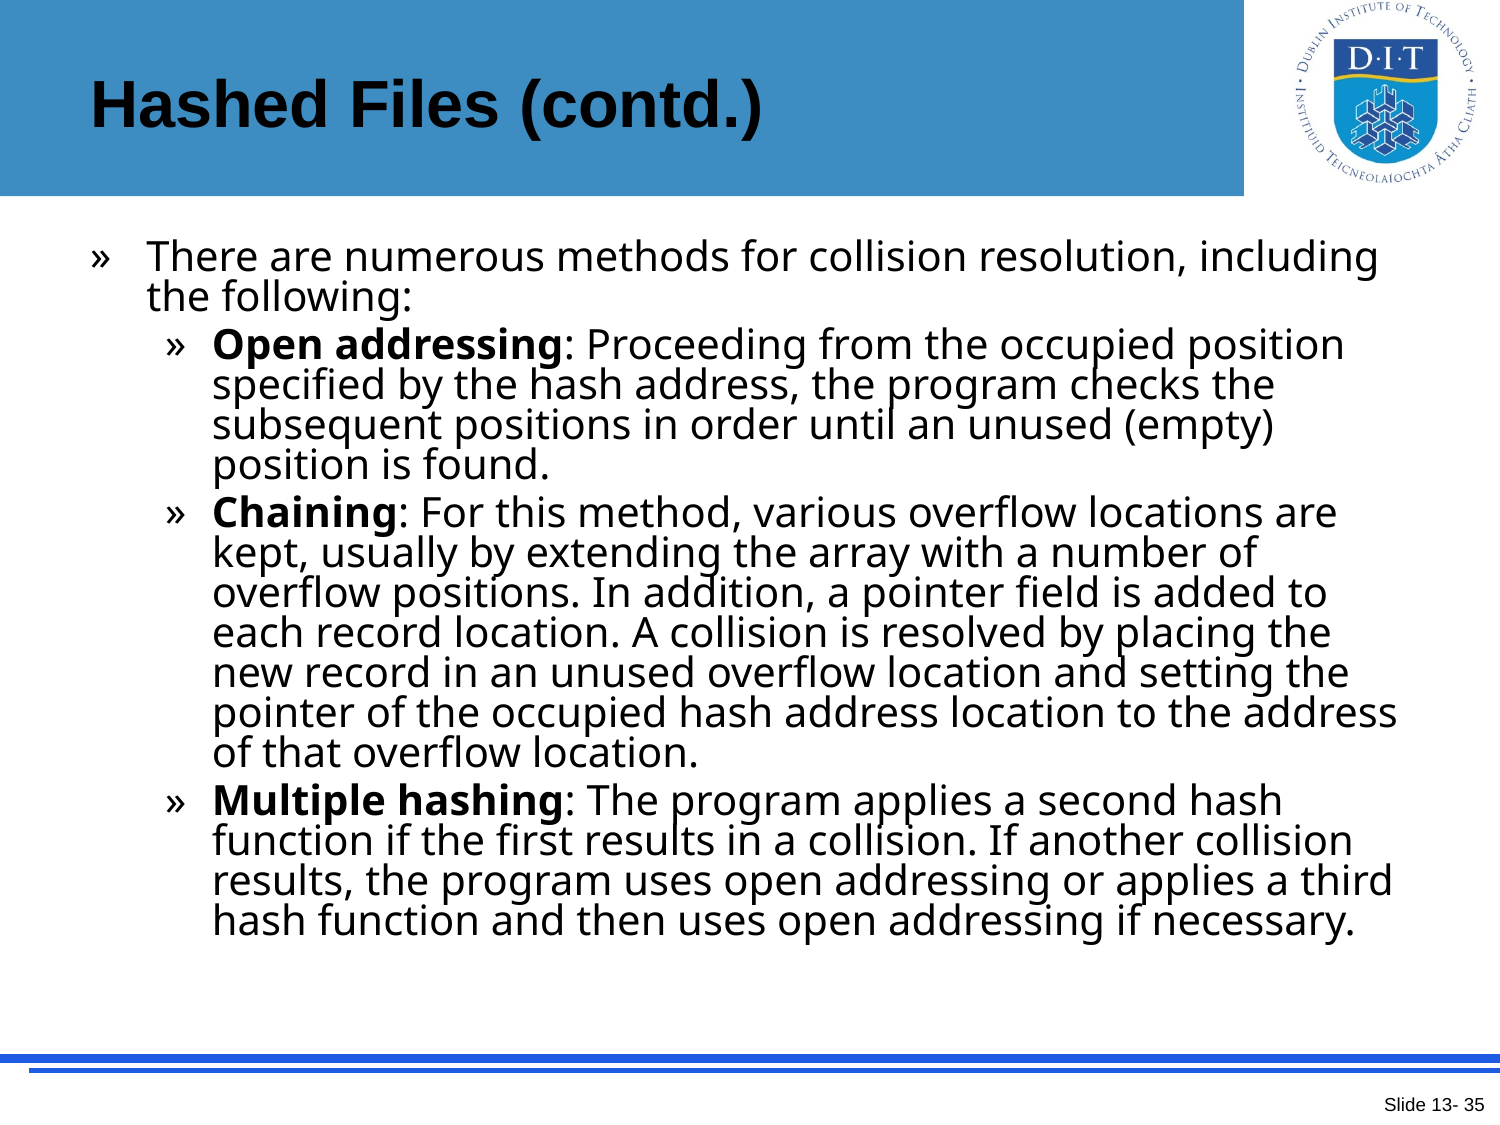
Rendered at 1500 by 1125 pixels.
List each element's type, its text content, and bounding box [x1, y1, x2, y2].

slide_number Slide 13- 35 [1149, 1084, 1500, 1125]
picture [1293, 0, 1478, 185]
list There are numerous methods for collision resolution, including the following: Open addressing: Proceeding from the occupied position specified by the hash address, the program checks the subsequent positions in order until an unused (empty) position is found. Chaining: For this method, various overflow locations are kept, usually by extending the array with a number of overflow positions. In addition, a pointer field is added to each record location. A collision is resolved by placing the new record in an unused overflow location and setting the pointer of the occupied hash address location to the address of that overflow location. Multiple hashing: The program applies a second hash function if the first results in a collision. If another collision results, the program uses open addressing or applies a third hash function and then uses open addressing if necessary. [74, 231, 1426, 1032]
title Hashed Files (contd.) [74, 18, 1105, 182]
